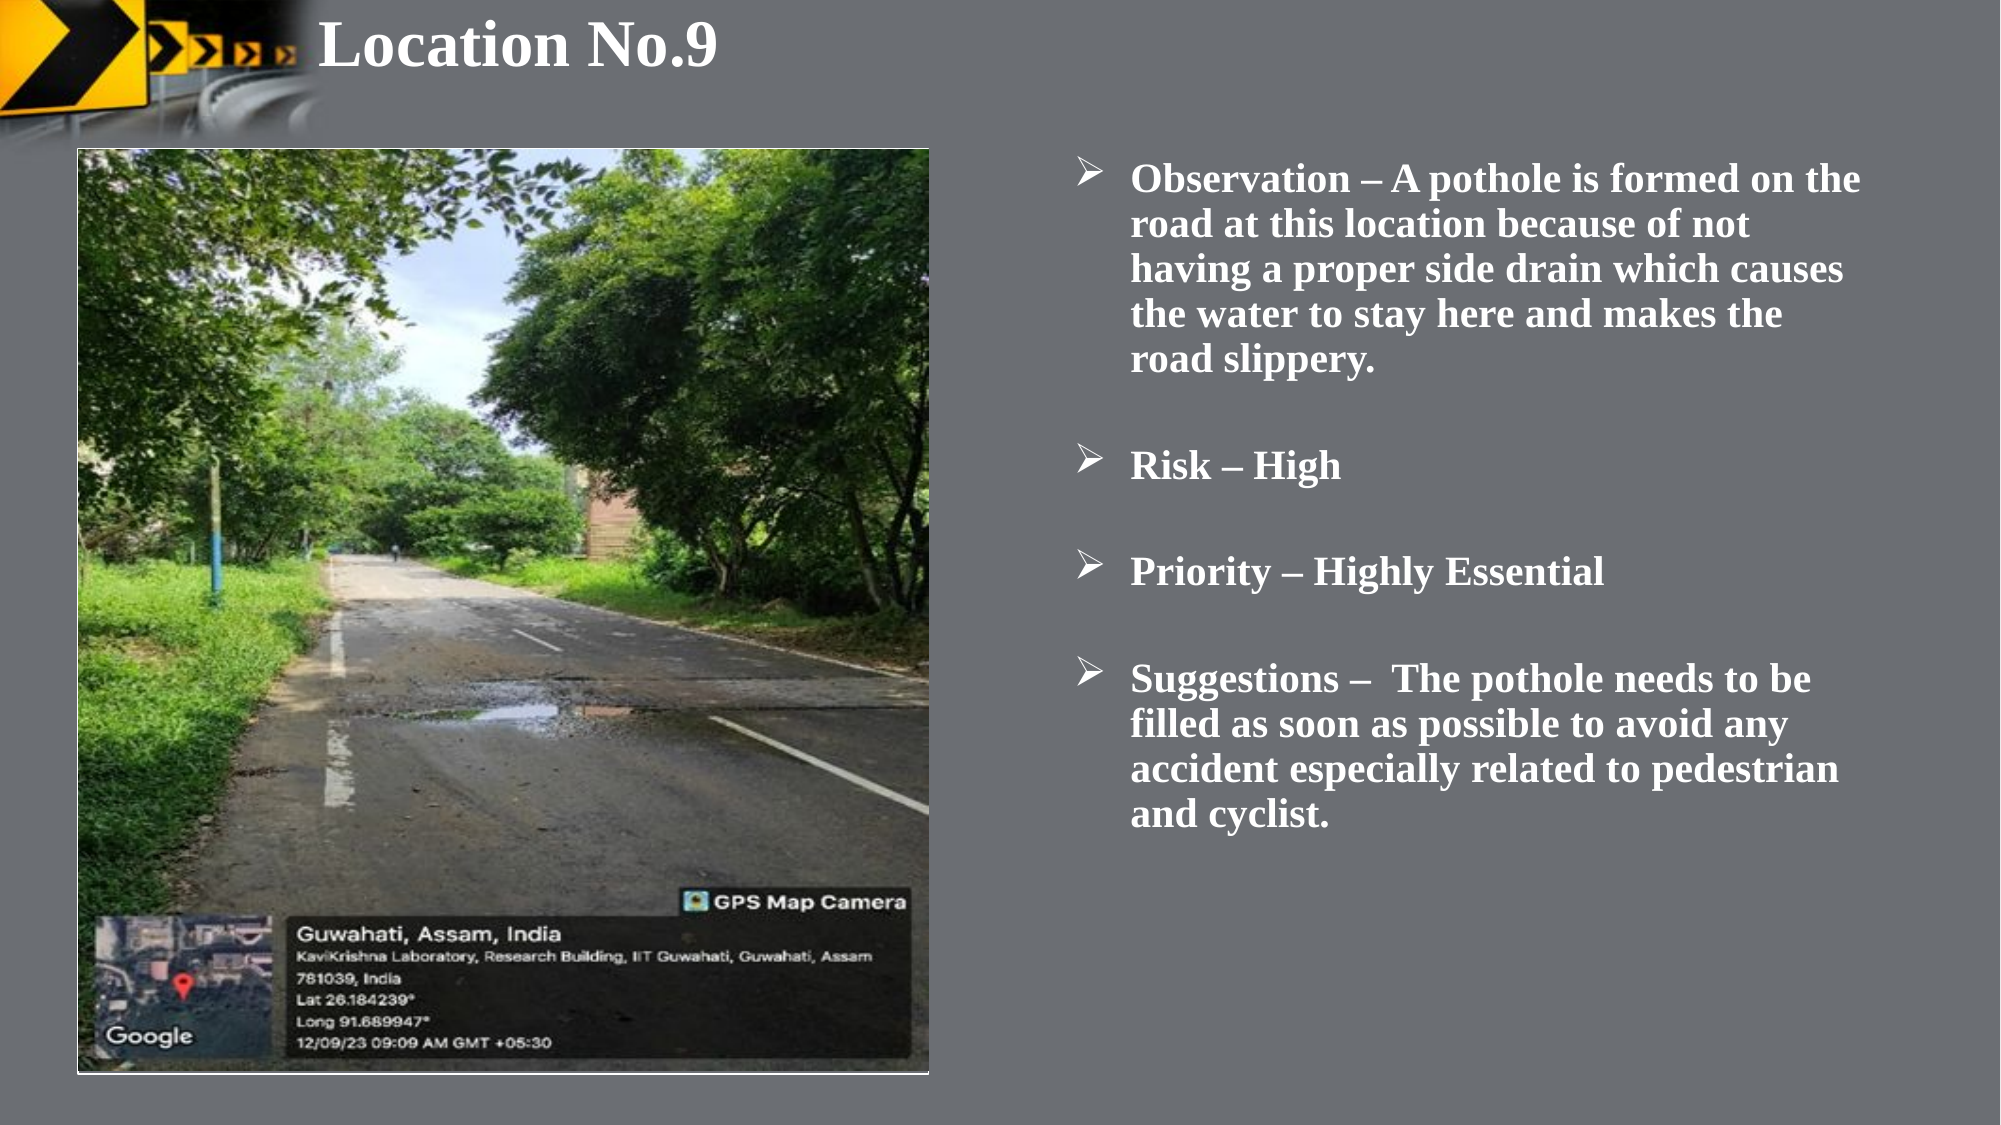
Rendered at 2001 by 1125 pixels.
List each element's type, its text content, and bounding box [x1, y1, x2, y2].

title Location No.9 [303, 4, 1048, 76]
picture [0, 0, 2001, 1125]
list Observation – A pothole is formed on the road at this location because of not having a proper side drain which causes the water to stay here and makes the road slippery. Risk – High Priority – Highly Essential Suggestions – The pothole needs to be filled as soon as possible to avoid any accident especially related to pedestrian and cyclist. [1058, 148, 1888, 1076]
